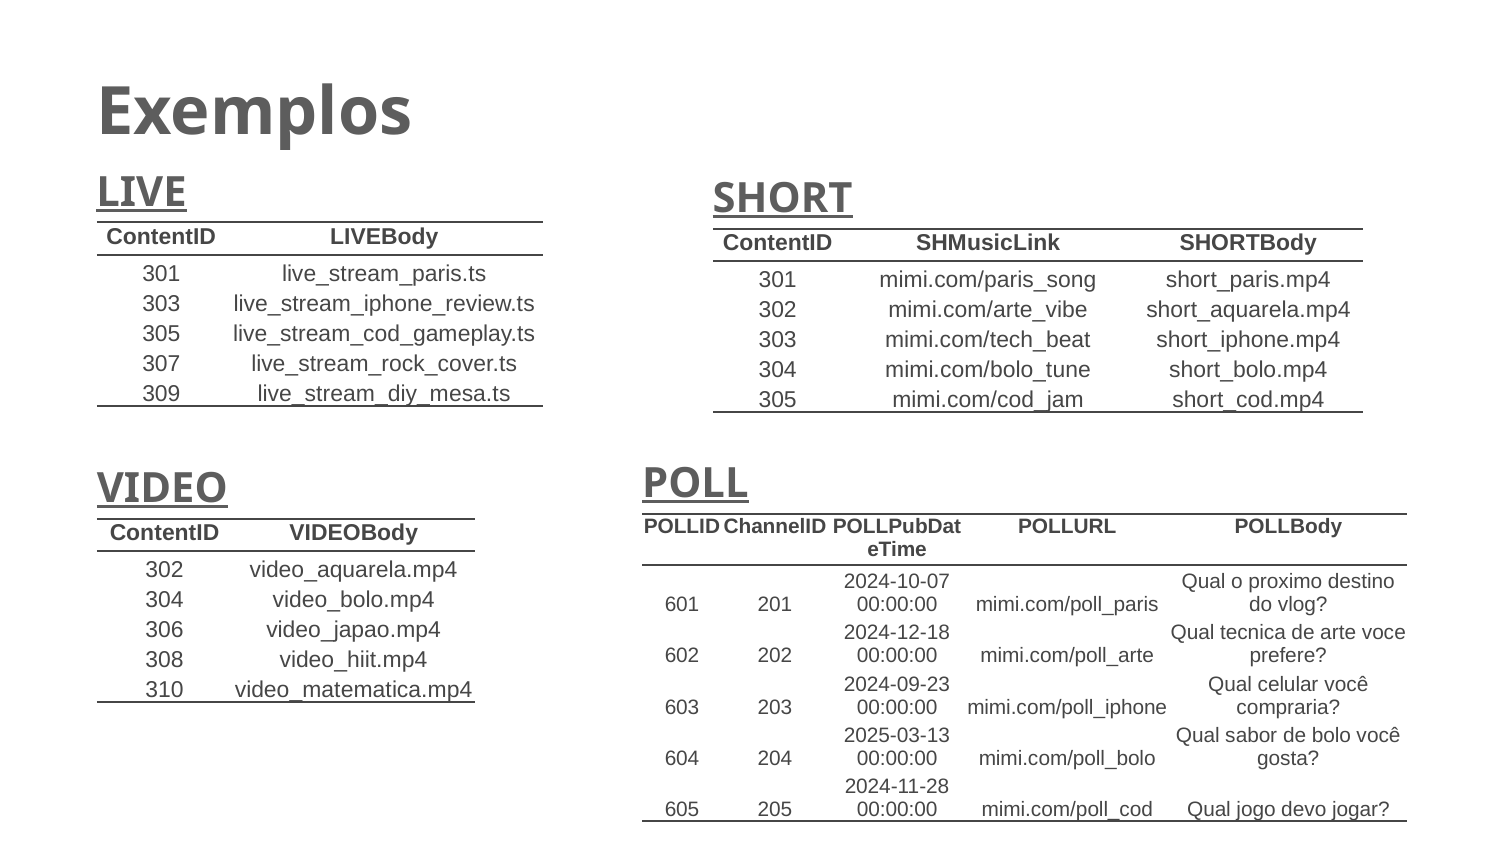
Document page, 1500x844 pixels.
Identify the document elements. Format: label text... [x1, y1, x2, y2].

table_header SHMusicLink [842, 230, 1134, 260]
table_cell mimi.com/poll_iphone [965, 667, 1169, 719]
table_cell mimi.com/bolo_tune [842, 352, 1134, 382]
table_cell mimi.com/poll_cod [965, 770, 1169, 820]
table_cell mimi.com/tech_beat [842, 322, 1134, 352]
table_cell live_stream_rock_cover.ts [226, 346, 543, 376]
table_cell 2024-11-28 00:00:00 [829, 770, 965, 820]
table_cell short_paris.mp4 [1134, 262, 1363, 292]
table_cell mimi.com/arte_vibe [842, 292, 1134, 322]
table_cell 304 [713, 352, 842, 382]
table_cell 310 [97, 672, 232, 701]
table_cell live_stream_diy_mesa.ts [226, 376, 543, 405]
table_cell Qual o proximo destino do vlog? [1169, 566, 1407, 616]
text_box SHORT [697, 163, 1085, 228]
table_cell video_hiit.mp4 [232, 642, 475, 672]
table_cell Qual jogo devo jogar? [1169, 770, 1407, 820]
table_cell 2024-12-18 00:00:00 [829, 616, 965, 667]
table_cell short_cod.mp4 [1134, 382, 1363, 411]
table_cell 2024-09-23 00:00:00 [829, 667, 965, 719]
table_header VIDEOBody [232, 520, 475, 550]
table_cell Qual tecnica de arte voce prefere? [1169, 616, 1407, 667]
table_cell live_stream_iphone_review.ts [226, 286, 543, 316]
table_cell Qual celular você compraria? [1169, 667, 1407, 719]
table_header ChannelID [721, 515, 829, 564]
table_cell video_bolo.mp4 [232, 582, 475, 612]
table_cell 303 [97, 286, 226, 316]
table_cell live_stream_paris.ts [226, 256, 543, 286]
table_cell 201 [721, 566, 829, 616]
table_header LIVEBody [226, 223, 543, 254]
table_cell mimi.com/poll_bolo [965, 719, 1169, 770]
table_cell mimi.com/cod_jam [842, 382, 1134, 411]
table_cell 203 [721, 667, 829, 719]
table_header POLLPubDateTime [829, 515, 965, 564]
table_header POLLURL [965, 515, 1169, 564]
table_header POLLBody [1169, 515, 1407, 564]
text_box LIVE [81, 156, 326, 222]
table_cell 301 [713, 262, 842, 292]
table_cell 303 [713, 322, 842, 352]
table_header ContentID [97, 223, 226, 254]
text_box Exemplos [81, 60, 812, 156]
table_cell 202 [721, 616, 829, 667]
table_cell 204 [721, 719, 829, 770]
table_cell video_aquarela.mp4 [232, 552, 475, 582]
table_cell mimi.com/paris_song [842, 262, 1134, 292]
table_cell short_bolo.mp4 [1134, 352, 1363, 382]
table_cell 205 [721, 770, 829, 820]
table_cell 308 [97, 642, 232, 672]
table_cell 302 [713, 292, 842, 322]
table_cell mimi.com/poll_arte [965, 616, 1169, 667]
table_cell live_stream_cod_gameplay.ts [226, 316, 543, 346]
text_box VIDEO [82, 452, 414, 518]
table_header ContentID [97, 520, 232, 550]
table_cell video_matematica.mp4 [232, 672, 475, 701]
table_cell 604 [642, 719, 721, 770]
table_cell 602 [642, 616, 721, 667]
table_cell 601 [642, 566, 721, 616]
table_cell video_japao.mp4 [232, 612, 475, 642]
table_cell 304 [97, 582, 232, 612]
table_header ContentID [713, 230, 842, 260]
table_cell 2025-03-13 00:00:00 [829, 719, 965, 770]
table_cell 305 [713, 382, 842, 411]
table_cell 605 [642, 770, 721, 820]
table_cell 301 [97, 256, 226, 286]
text_box POLL [627, 448, 1015, 513]
table_cell short_aquarela.mp4 [1134, 292, 1363, 322]
table_cell 306 [97, 612, 232, 642]
table_cell short_iphone.mp4 [1134, 322, 1363, 352]
table_header POLLID [642, 515, 721, 564]
table_cell Qual sabor de bolo você gosta? [1169, 719, 1407, 770]
table_cell 302 [97, 552, 232, 582]
table_cell 305 [97, 316, 226, 346]
table_cell 309 [97, 376, 226, 405]
table_cell 307 [97, 346, 226, 376]
table_header SHORTBody [1134, 230, 1363, 260]
table_cell mimi.com/poll_paris [965, 566, 1169, 616]
table_cell 603 [642, 667, 721, 719]
table_cell 2024-10-07 00:00:00 [829, 566, 965, 616]
